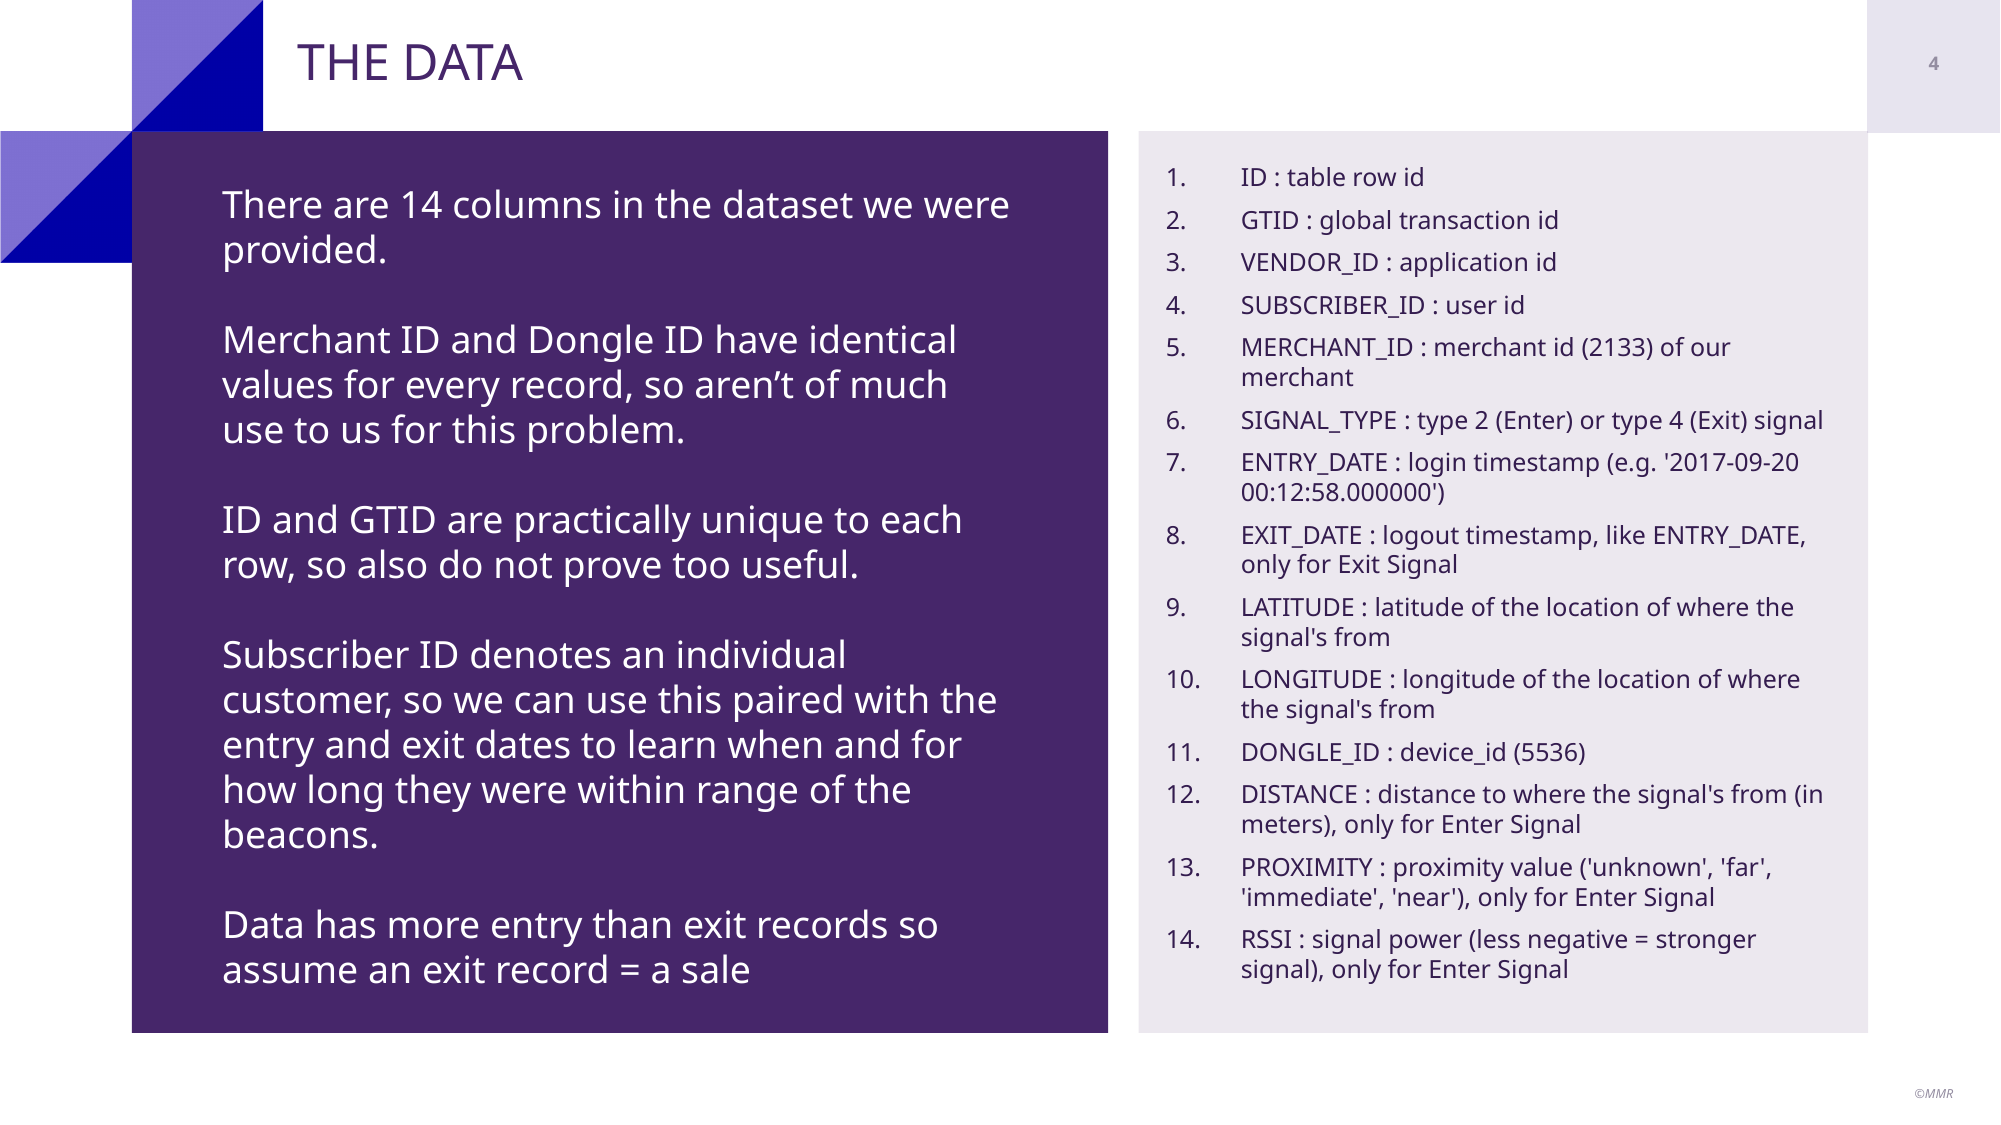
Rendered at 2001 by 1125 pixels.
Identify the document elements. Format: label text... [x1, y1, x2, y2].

picture [1867, 0, 2000, 133]
title The Data [282, 29, 1764, 102]
footer ©MMR [1868, 1064, 2000, 1125]
picture [0, 0, 264, 263]
slide_number 4 [1868, 34, 2000, 95]
text_box There are 14 columns in the dataset we were provided. Merchant ID and Dongle ID have identical values for every record, so aren’t of much use to us for this problem. ID and GTID are practically unique to each row, so also do not prove too useful. Subscriber ID denotes an individual customer, so we can use this paired with the entry and exit dates to learn when and for how long they were within range of the beacons. Data has more entry than exit records so assume an exit record = a sale [207, 173, 1033, 999]
list ID : table row id GTID : global transaction id VENDOR_ID : application id SUBSCRIBER_ID : user id MERCHANT_ID : merchant id (2133) of our merchant SIGNAL_TYPE : type 2 (Enter) or type 4 (Exit) signal ENTRY_DATE : login timestamp (e.g. '2017-09-20 00:12:58.000000') EXIT_DATE : logout timestamp, like ENTRY_DATE, only for Exit Signal LATITUDE : latitude of the location of where the signal's from LONGITUDE : longitude of the location of where the signal's from DONGLE_ID : device_id (5536) DISTANCE : distance to where the signal's from (in meters), only for Enter Signal PROXIMITY : proximity value ('unknown', 'far', 'immediate', 'near'), only for Enter Signal RSSI : signal power (less negative = stronger signal), only for Enter Signal [1165, 161, 1838, 1033]
